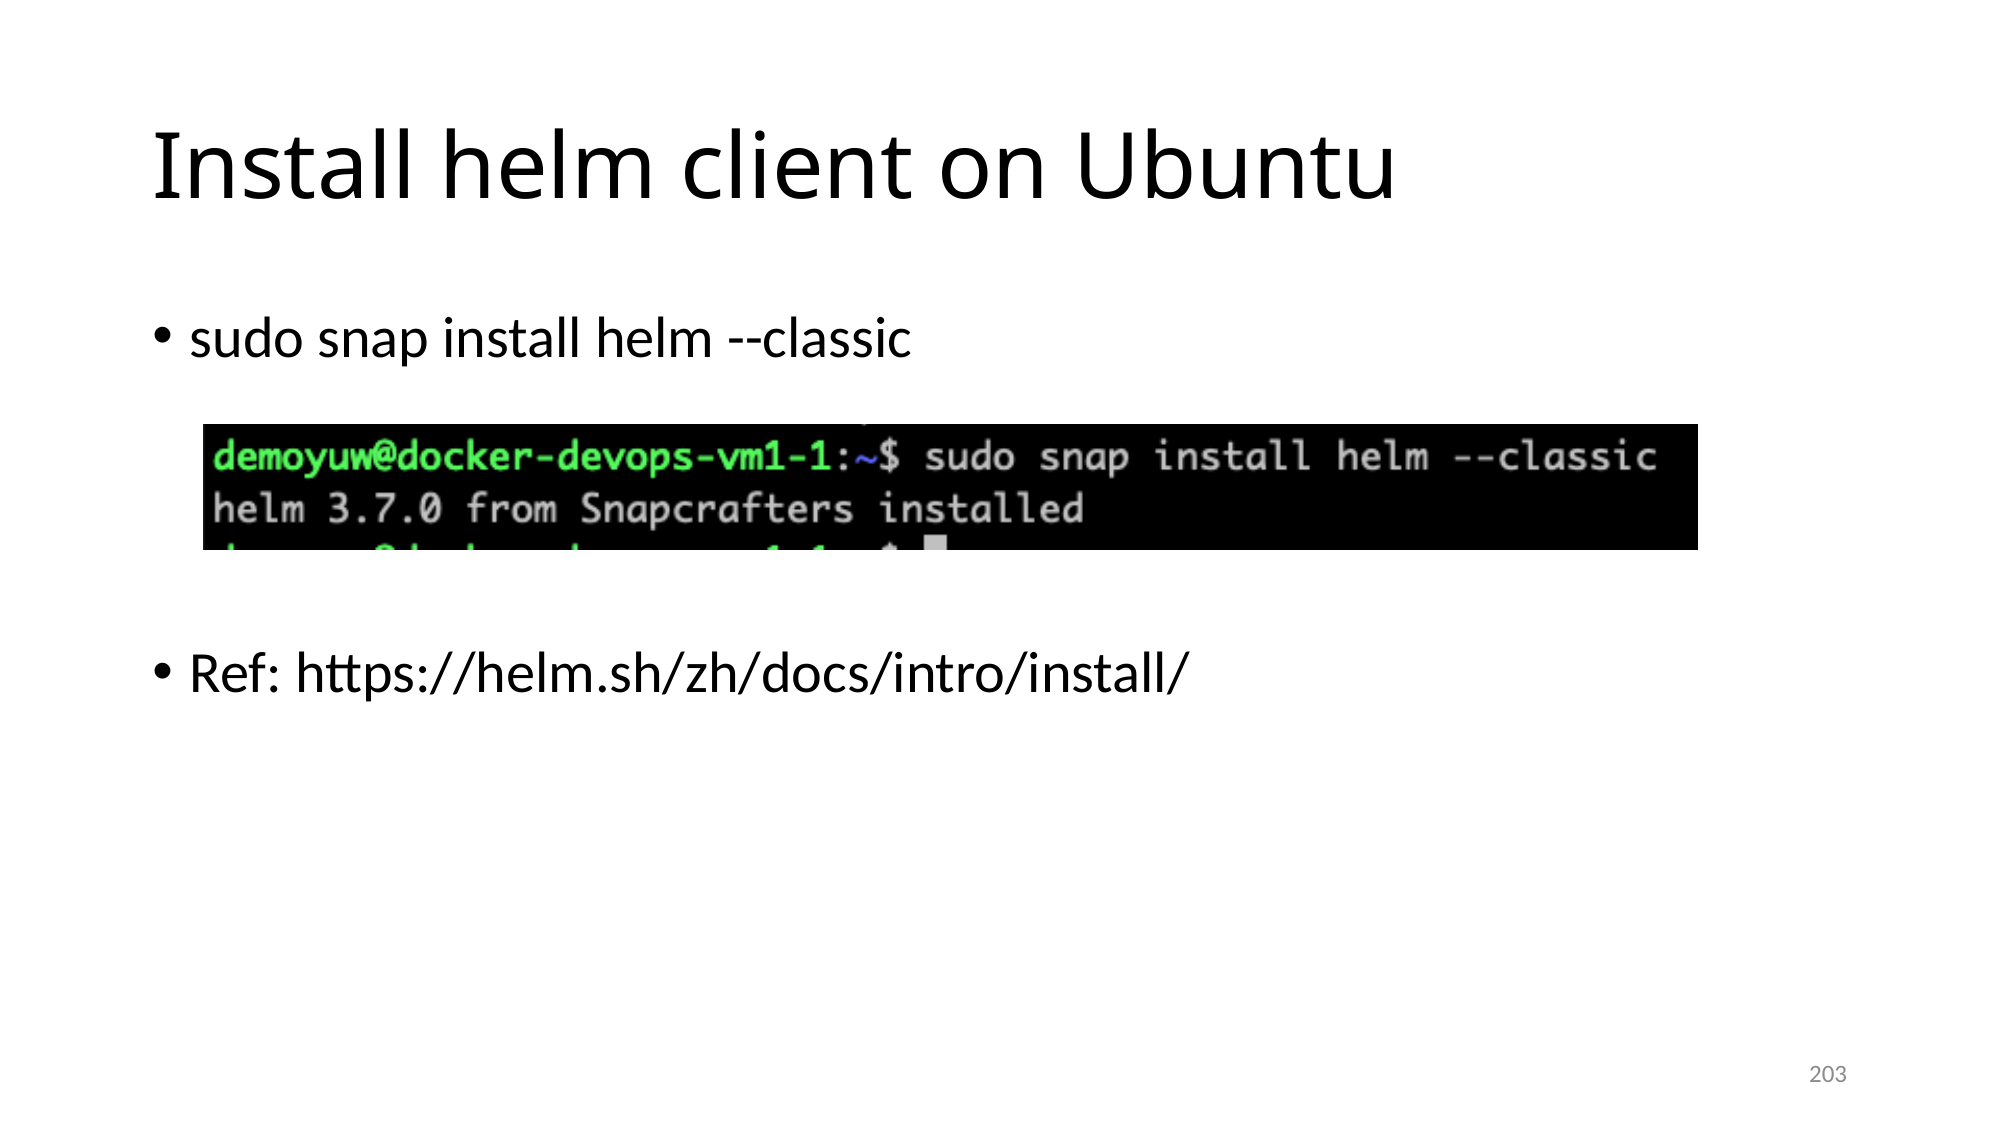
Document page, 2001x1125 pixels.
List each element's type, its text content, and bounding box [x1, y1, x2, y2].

list sudo snap install helm --classic Ref: https://helm.sh/zh/docs/intro/install/ [137, 299, 1863, 1014]
title Install helm client on Ubuntu [137, 59, 1863, 278]
slide_number 203 [1412, 1042, 1863, 1103]
picture [203, 424, 1698, 550]
